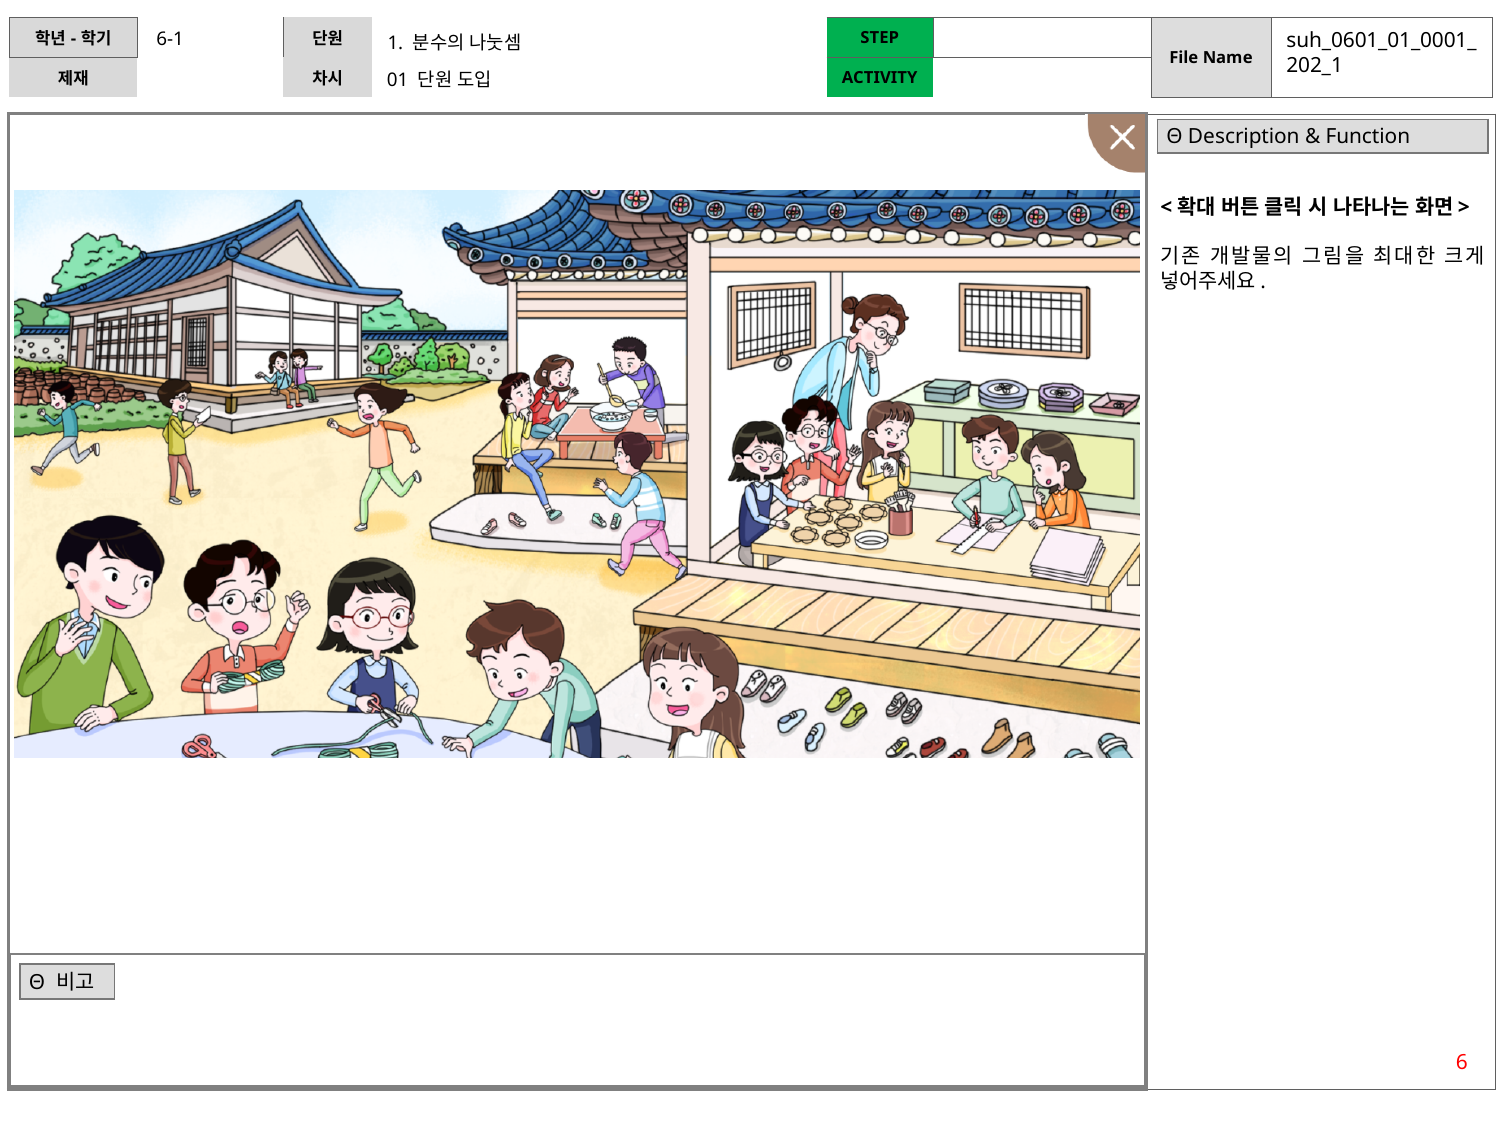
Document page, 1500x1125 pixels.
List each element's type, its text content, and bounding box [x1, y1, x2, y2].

text_box 6-1 [141, 18, 284, 55]
picture [1084, 113, 1145, 173]
text_box suh_0601_01_0001_202_1 [1271, 18, 1500, 84]
text_box 1. 분수의 나눗셈 [372, 23, 828, 48]
text_box 01 단원 도입 [372, 60, 821, 96]
table_header Θ Description & Function [1158, 120, 1487, 152]
picture [14, 190, 1140, 758]
text_box <확대 버튼 클릭 시 나타나는 화면> 기존 개발물의 그림을 최대한 크게 넣어주세요. [1145, 160, 1500, 301]
